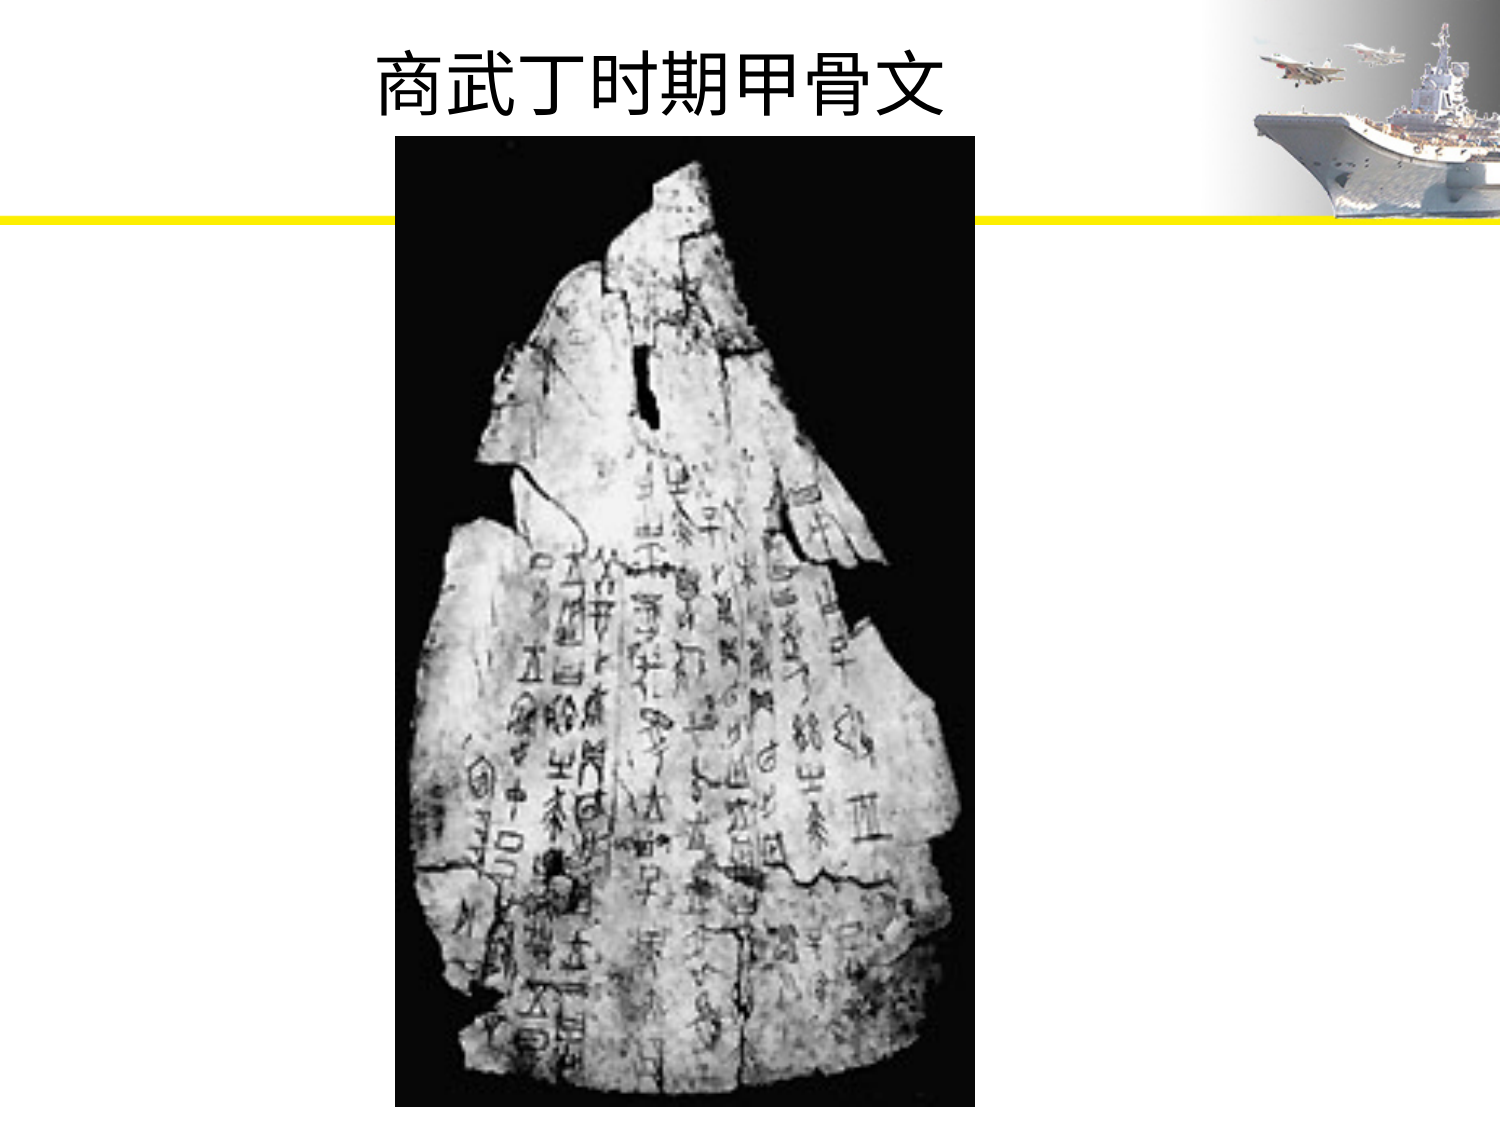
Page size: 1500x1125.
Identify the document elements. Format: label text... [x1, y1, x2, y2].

title 商武丁时期甲骨文 [120, 30, 1199, 134]
picture [0, 0, 1500, 1108]
